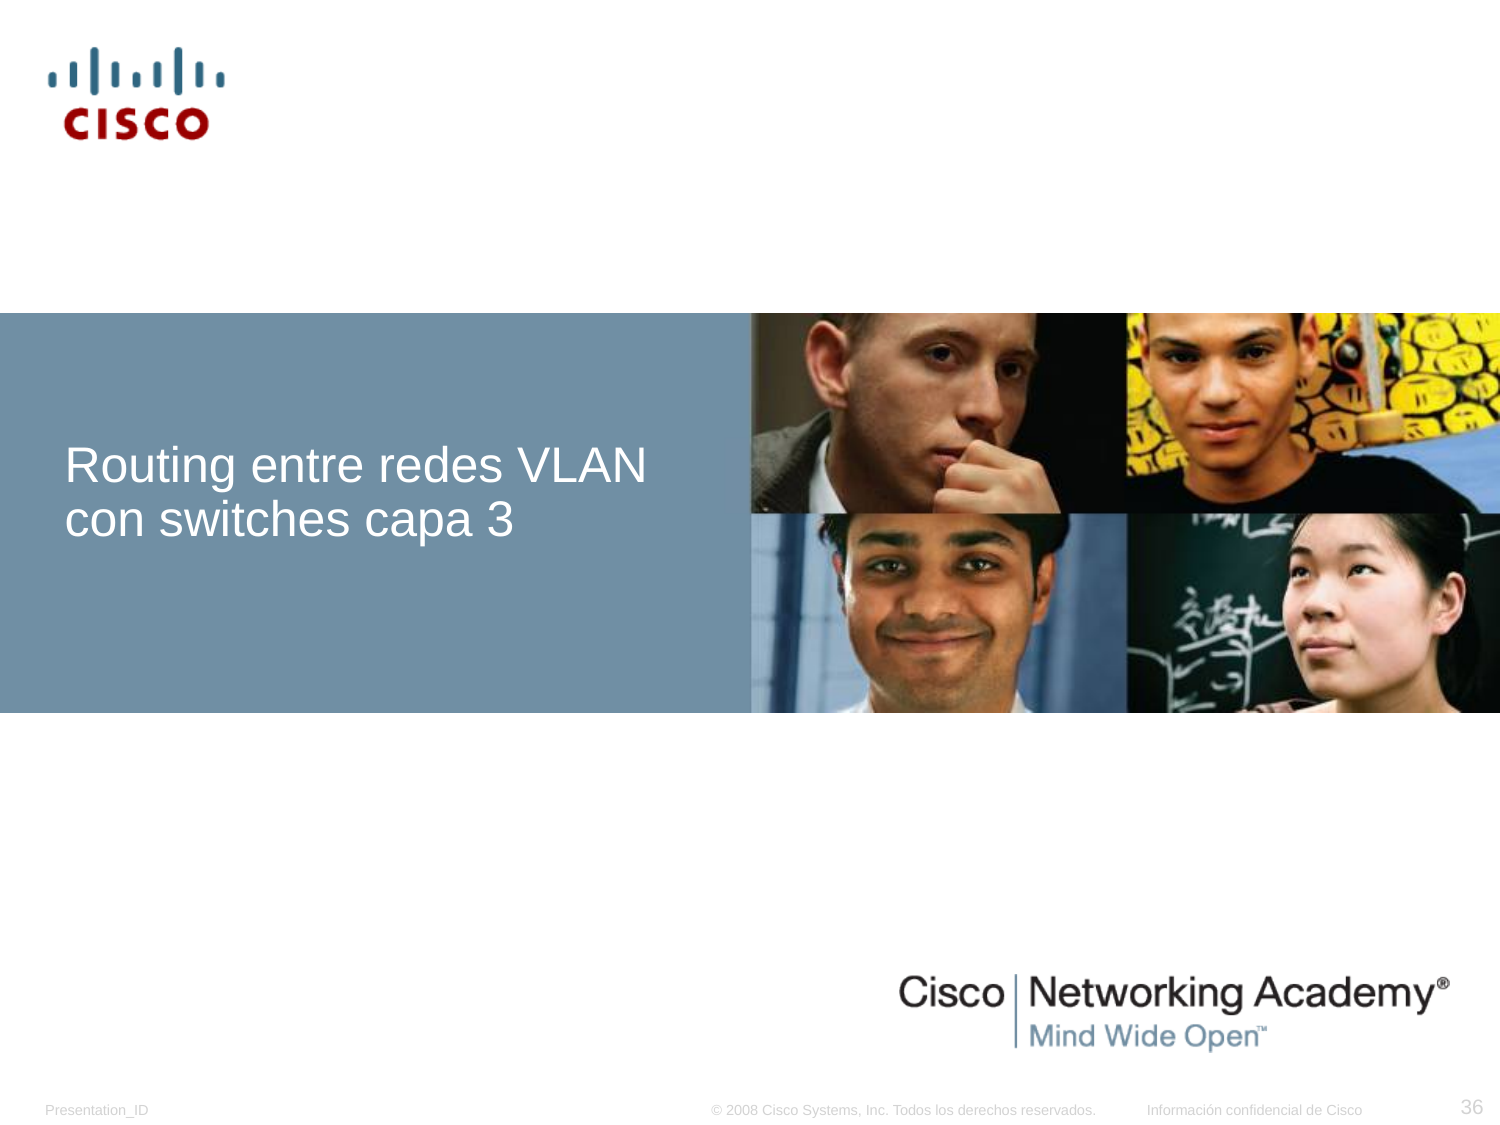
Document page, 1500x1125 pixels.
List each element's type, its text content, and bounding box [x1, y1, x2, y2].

picture [899, 974, 1450, 1053]
title Routing entre redes VLAN con switches capa 3 [51, 371, 742, 615]
picture [0, 313, 1500, 713]
picture [40, 19, 233, 168]
